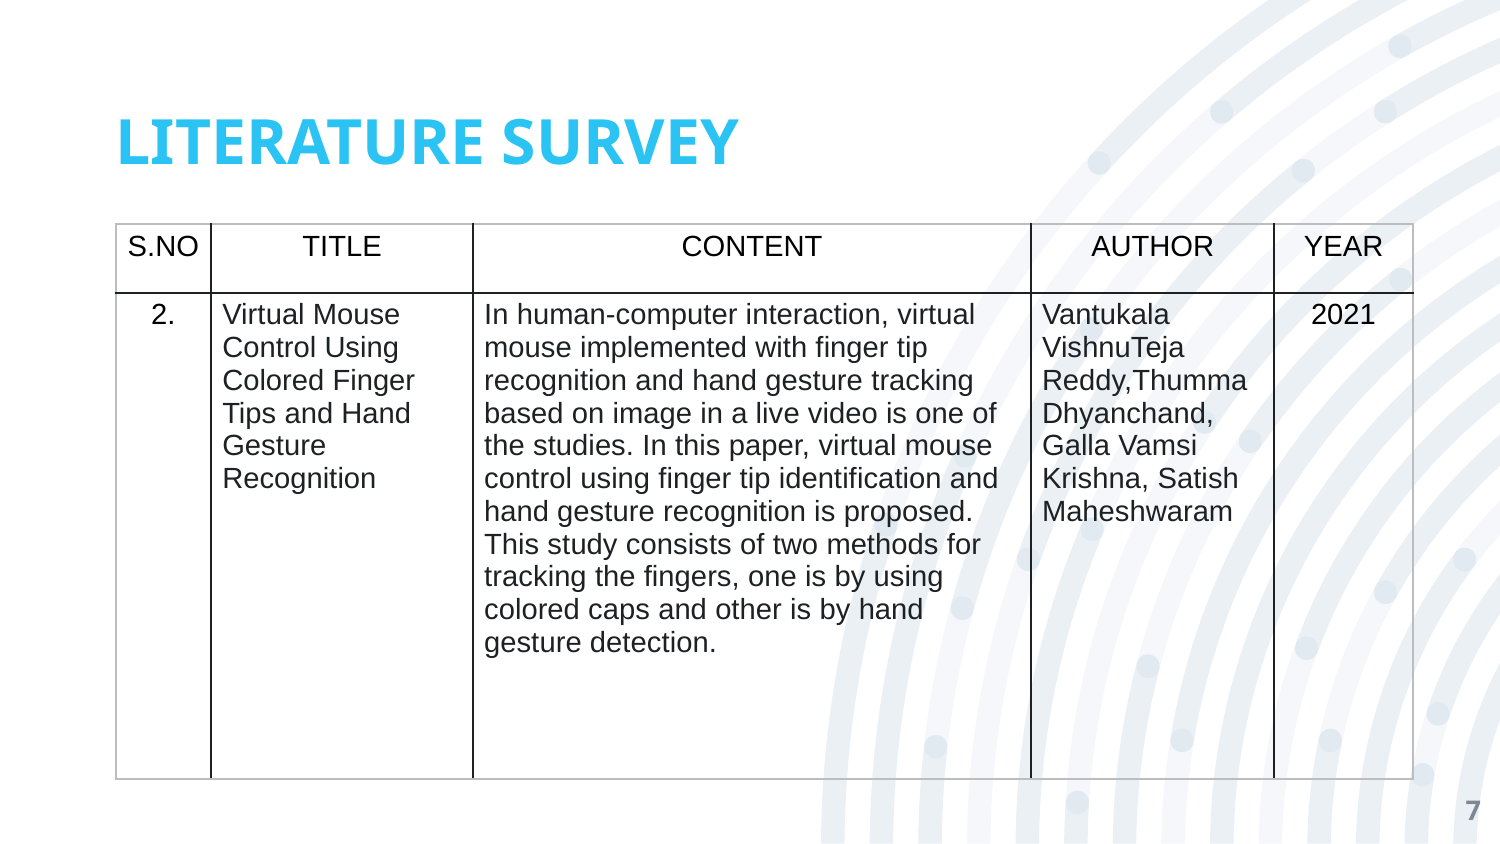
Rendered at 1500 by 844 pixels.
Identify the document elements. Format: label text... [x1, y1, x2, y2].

table_header TITLE [212, 225, 472, 292]
table_cell 2021 [1275, 294, 1412, 778]
table_header CONTENT [474, 225, 1030, 292]
table_cell Vantukala VishnuTeja Reddy,Thumma Dhyanchand, Galla Vamsi Krishna, Satish Maheshwaram [1032, 294, 1273, 778]
table_header S.NO [117, 225, 210, 292]
table_cell In human-computer interaction, virtual mouse implemented with finger tip recognition and hand gesture tracking based on image in a live video is one of the studies. In this paper, virtual mouse control using finger tip identification and hand gesture recognition is proposed. This study consists of two methods for tracking the fingers, one is by using colored caps and other is by hand gesture detection. [474, 294, 1030, 778]
slide_number 7 [1391, 779, 1482, 844]
table_cell 2. [117, 294, 210, 778]
table_cell Virtual Mouse Control Using Colored Finger Tips and Hand Gesture Recognition [212, 294, 472, 778]
table_header YEAR [1275, 225, 1412, 292]
table_header AUTHOR [1032, 225, 1273, 292]
title LITERATURE SURVEY [115, 83, 1410, 180]
